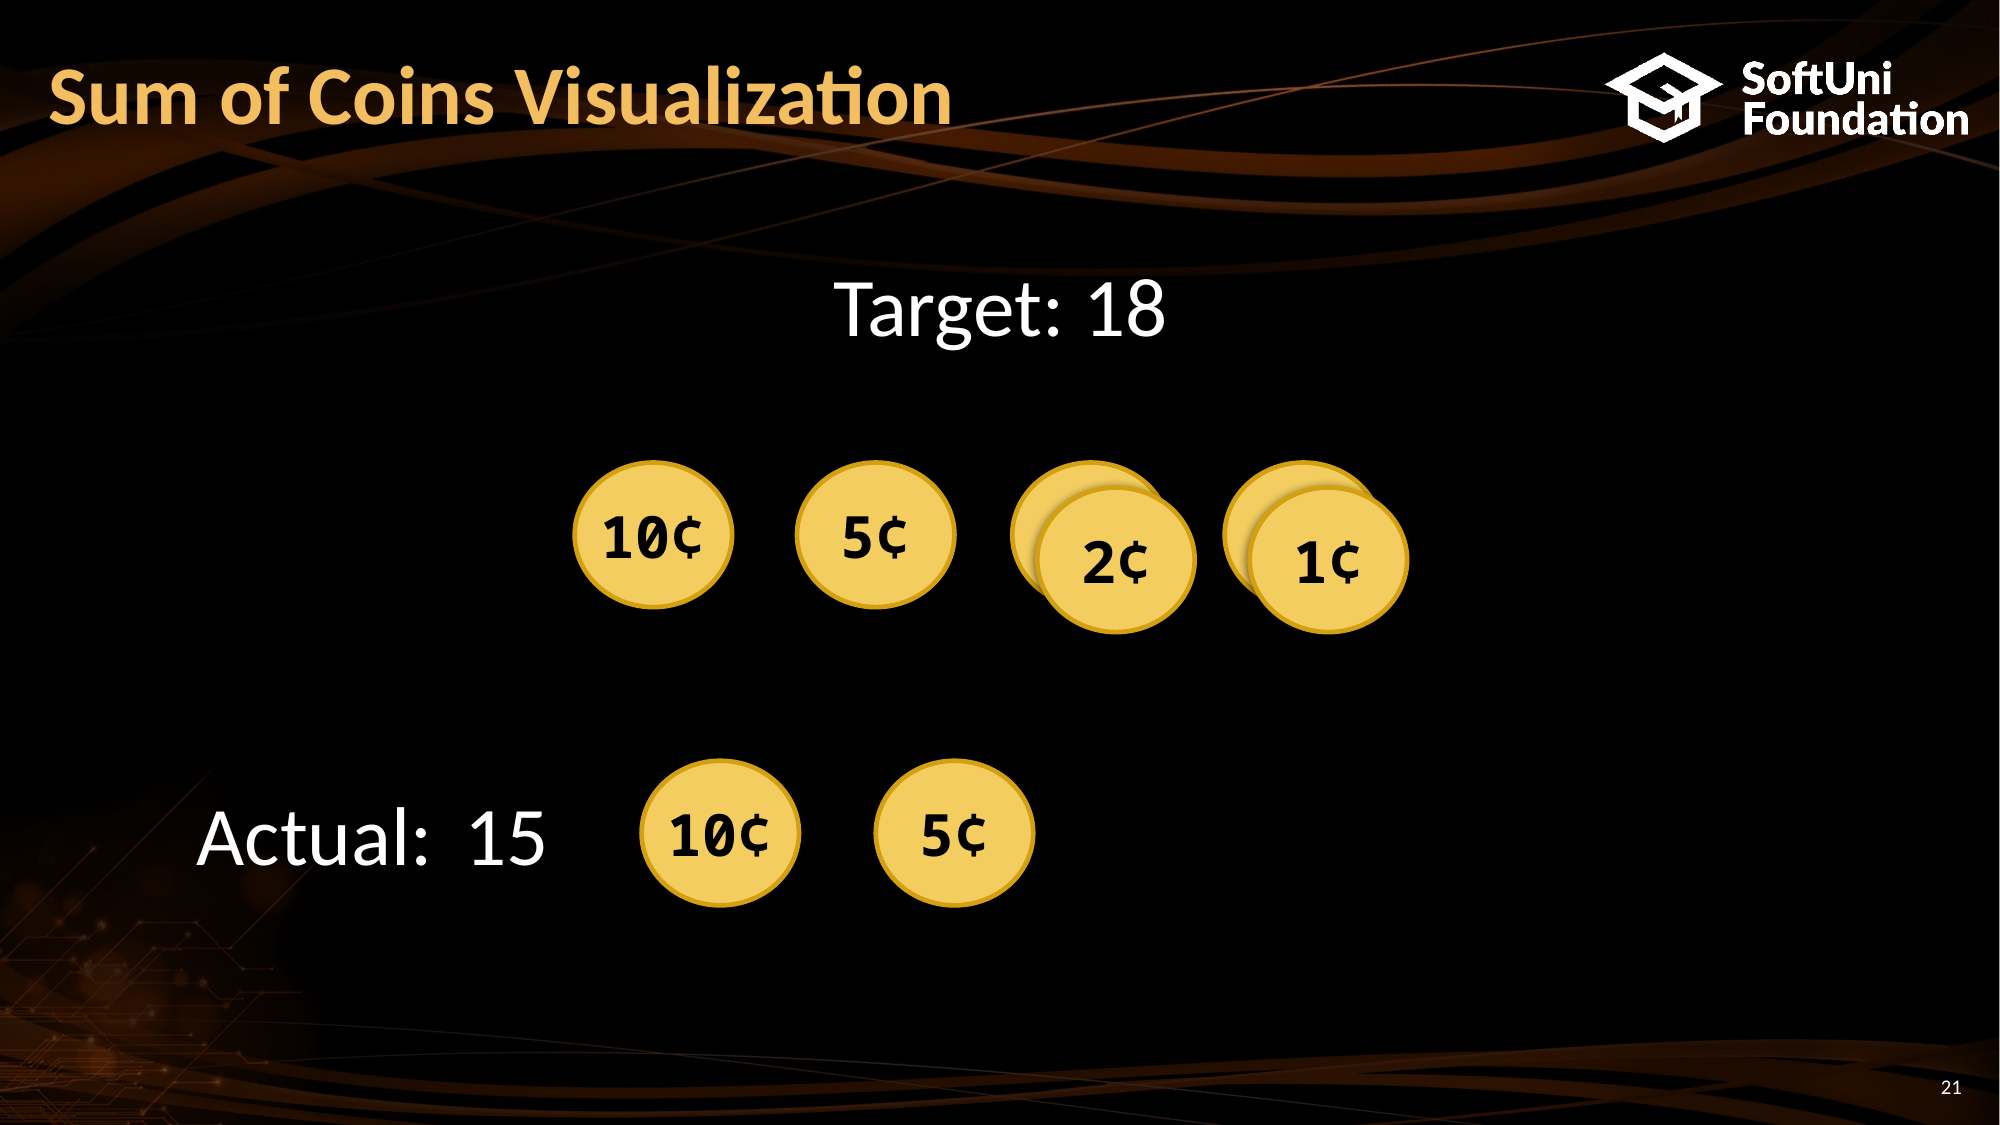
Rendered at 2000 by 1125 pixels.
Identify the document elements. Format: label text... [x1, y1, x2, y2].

text_box Target: 18 [818, 245, 1184, 361]
text_box 2¢ [1037, 487, 1195, 633]
text_box 5¢ [875, 760, 1034, 906]
text_box 2¢ [1012, 462, 1154, 582]
text_box 1¢ [1249, 487, 1408, 633]
text_box 5¢ [797, 462, 955, 608]
slide_number 21 [1897, 1070, 1968, 1103]
text_box 1¢ [1224, 462, 1366, 583]
text_box 15 [450, 774, 565, 890]
picture [0, 0, 2000, 1125]
text_box 10¢ [641, 760, 800, 906]
title Sum of Coins Visualization [30, 6, 1602, 189]
text_box 10¢ [574, 462, 733, 608]
text_box Actual: [181, 774, 449, 890]
